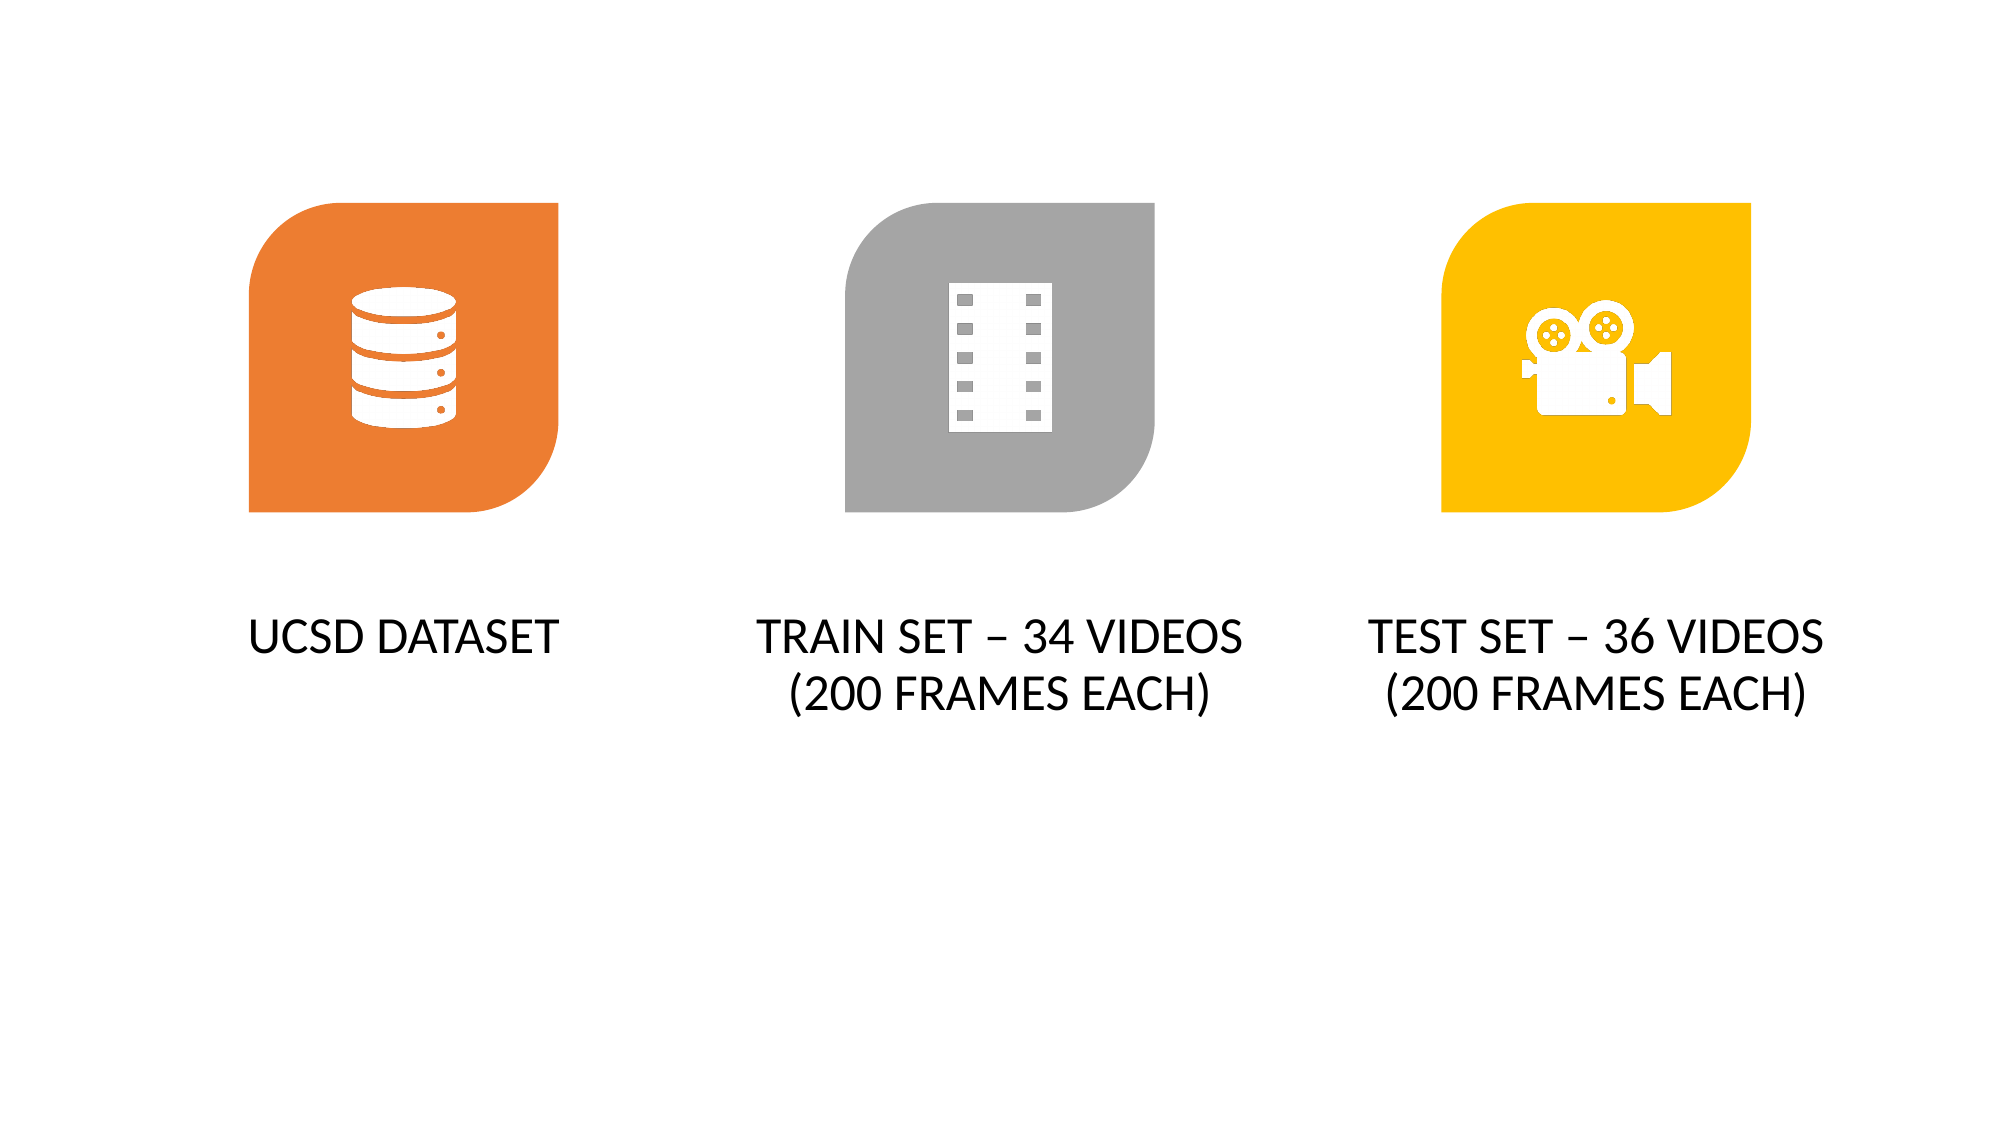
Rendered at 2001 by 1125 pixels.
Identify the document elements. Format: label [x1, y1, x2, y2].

list [137, 85, 1863, 845]
